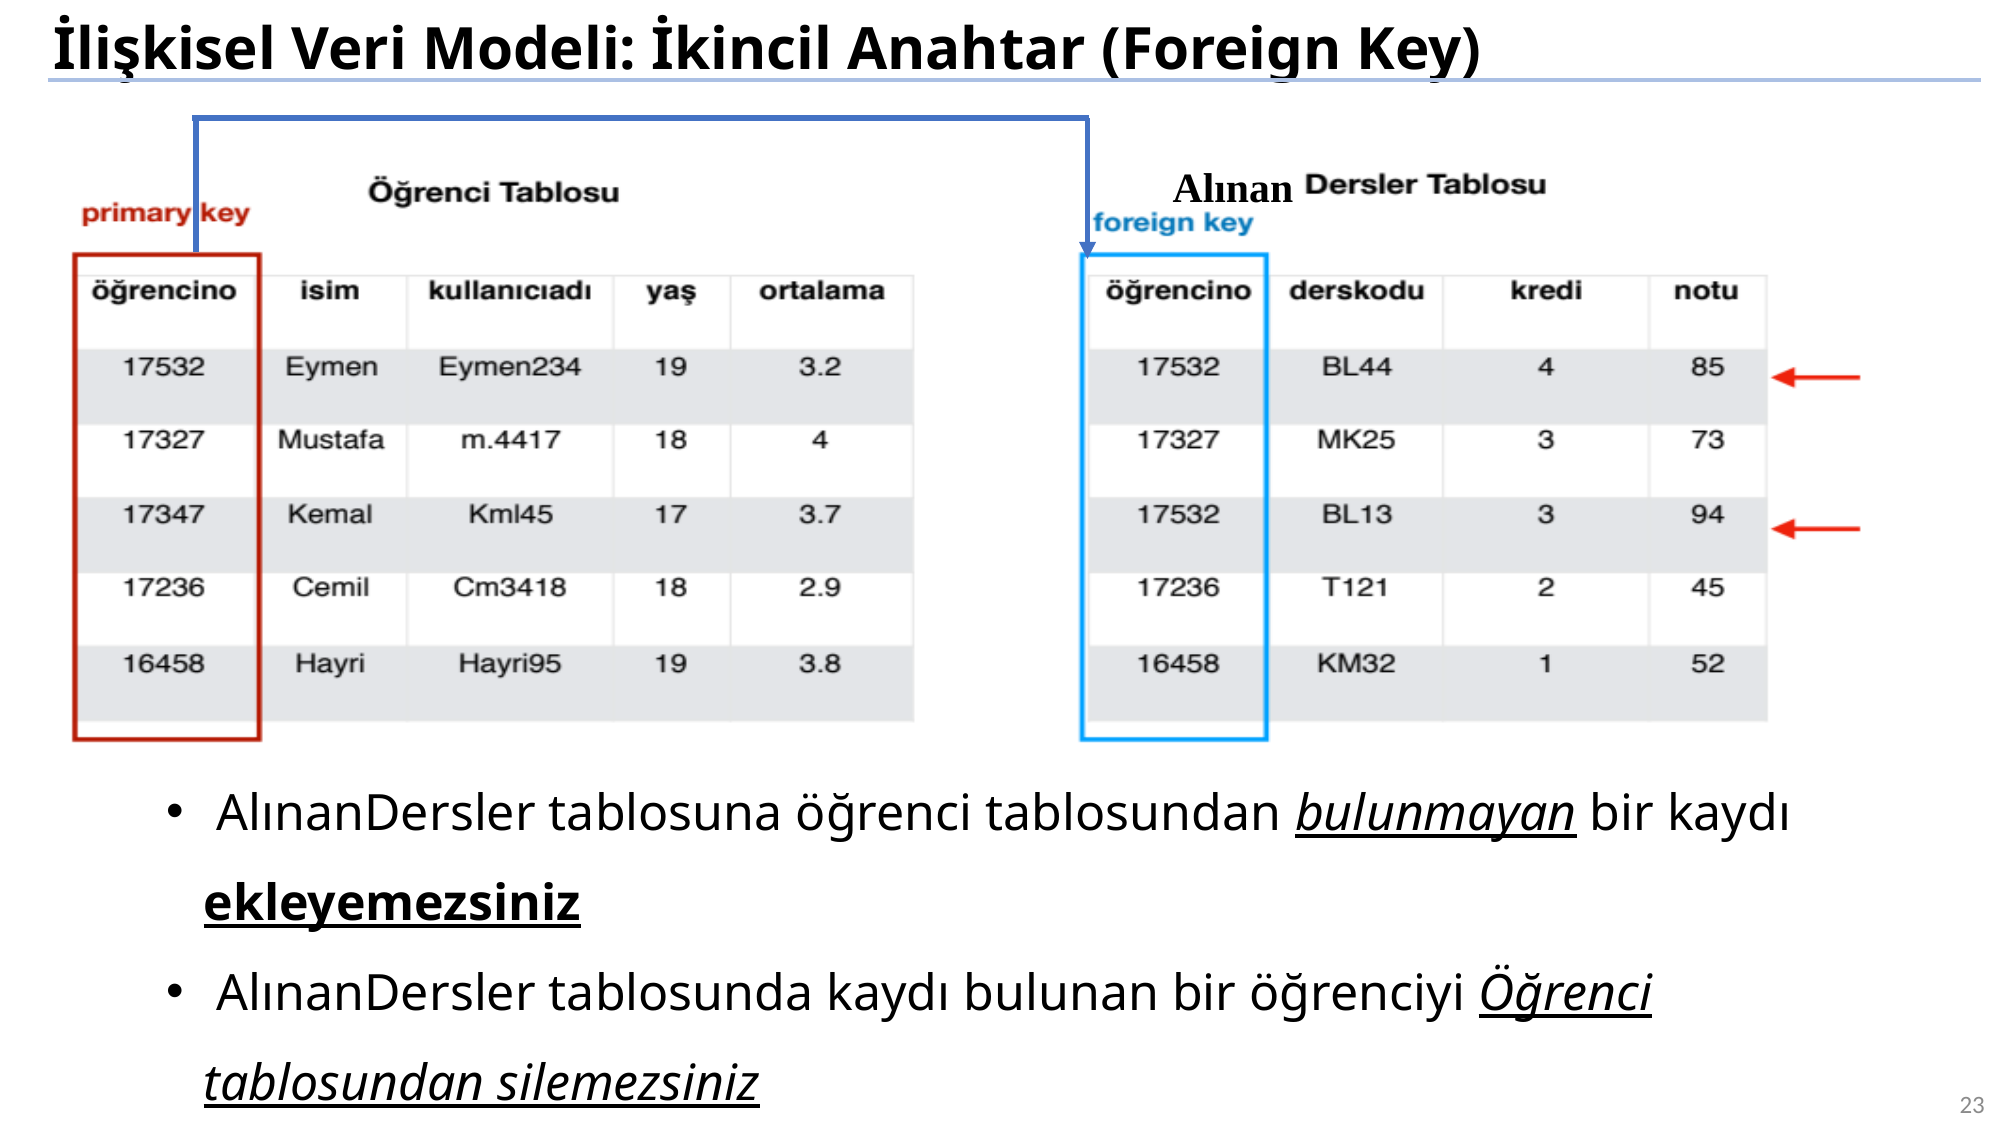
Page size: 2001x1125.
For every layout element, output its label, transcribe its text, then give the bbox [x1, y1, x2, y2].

list AlınanDersler tablosuna öğrenci tablosundan bulunmayan bir kaydı ekleyemezsiniz AlınanDersler tablosunda kaydı bulunan bir öğrenciyi Öğrenci tablosundan silemezsiniz Bu kısıtlamalara ek olarak SQL dilini kullanarak tabloları oluştururken ek kısıtlamalar eklenebilir (yaş > 17) [151, 742, 1938, 1125]
slide_number 23 [1550, 1085, 2000, 1122]
text_box İlişkisel Veri Modeli: İkincil Anahtar (Foreign Key) [38, 6, 1808, 96]
picture [50, 147, 1885, 762]
